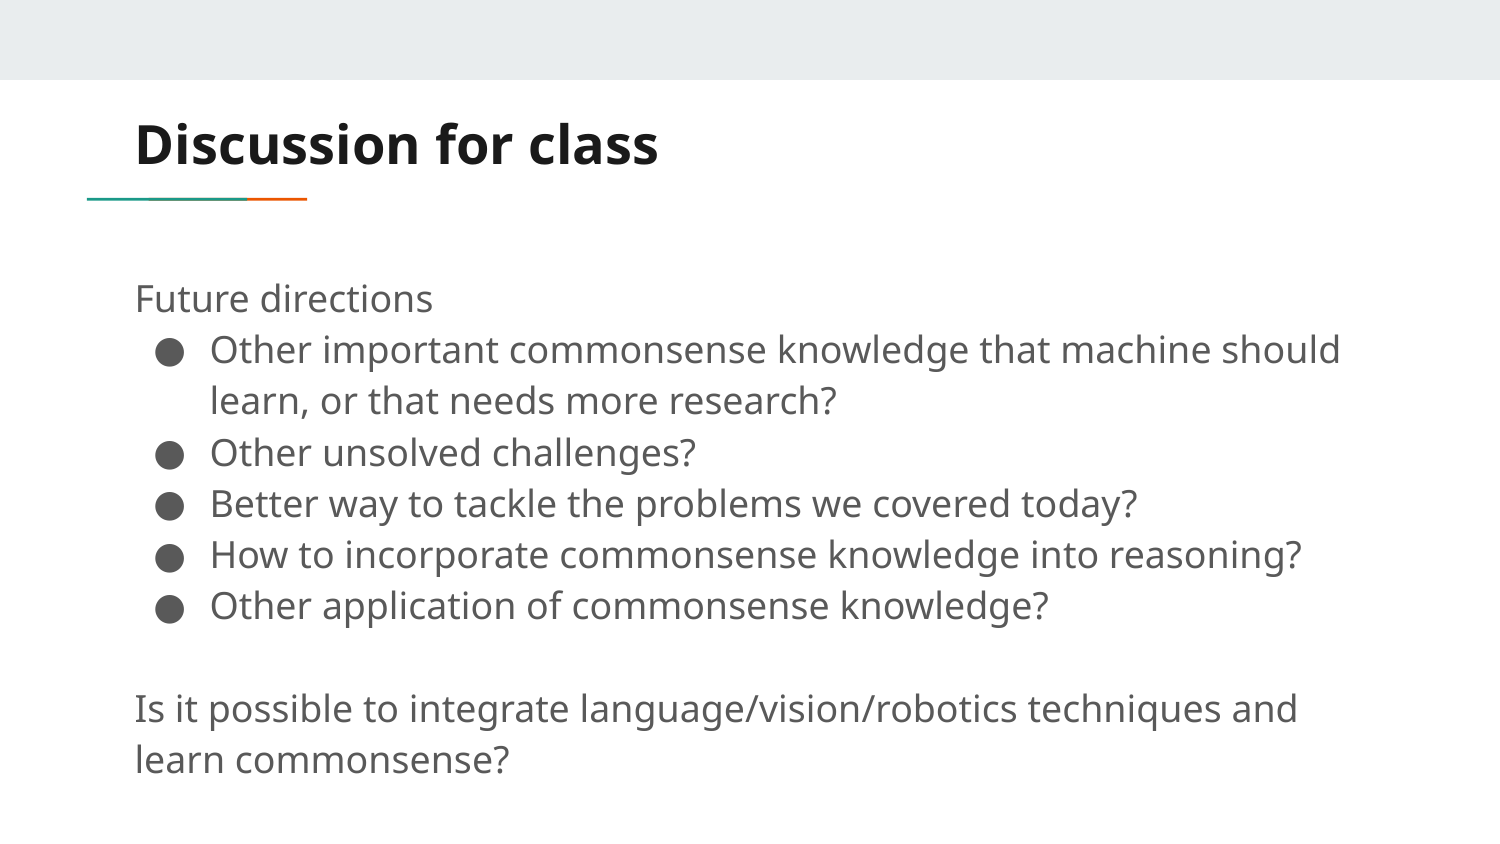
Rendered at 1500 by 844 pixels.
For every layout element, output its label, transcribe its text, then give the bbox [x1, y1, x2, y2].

list Future directions Other important commonsense knowledge that machine should learn, or that needs more research? Other unsolved challenges? Better way to tackle the problems we covered today? How to incorporate commonsense knowledge into reasoning? Other application of commonsense knowledge? Is it possible to integrate language/vision/robotics techniques and learn commonsense? [119, 253, 1381, 776]
title Discussion for class [119, 94, 1381, 183]
